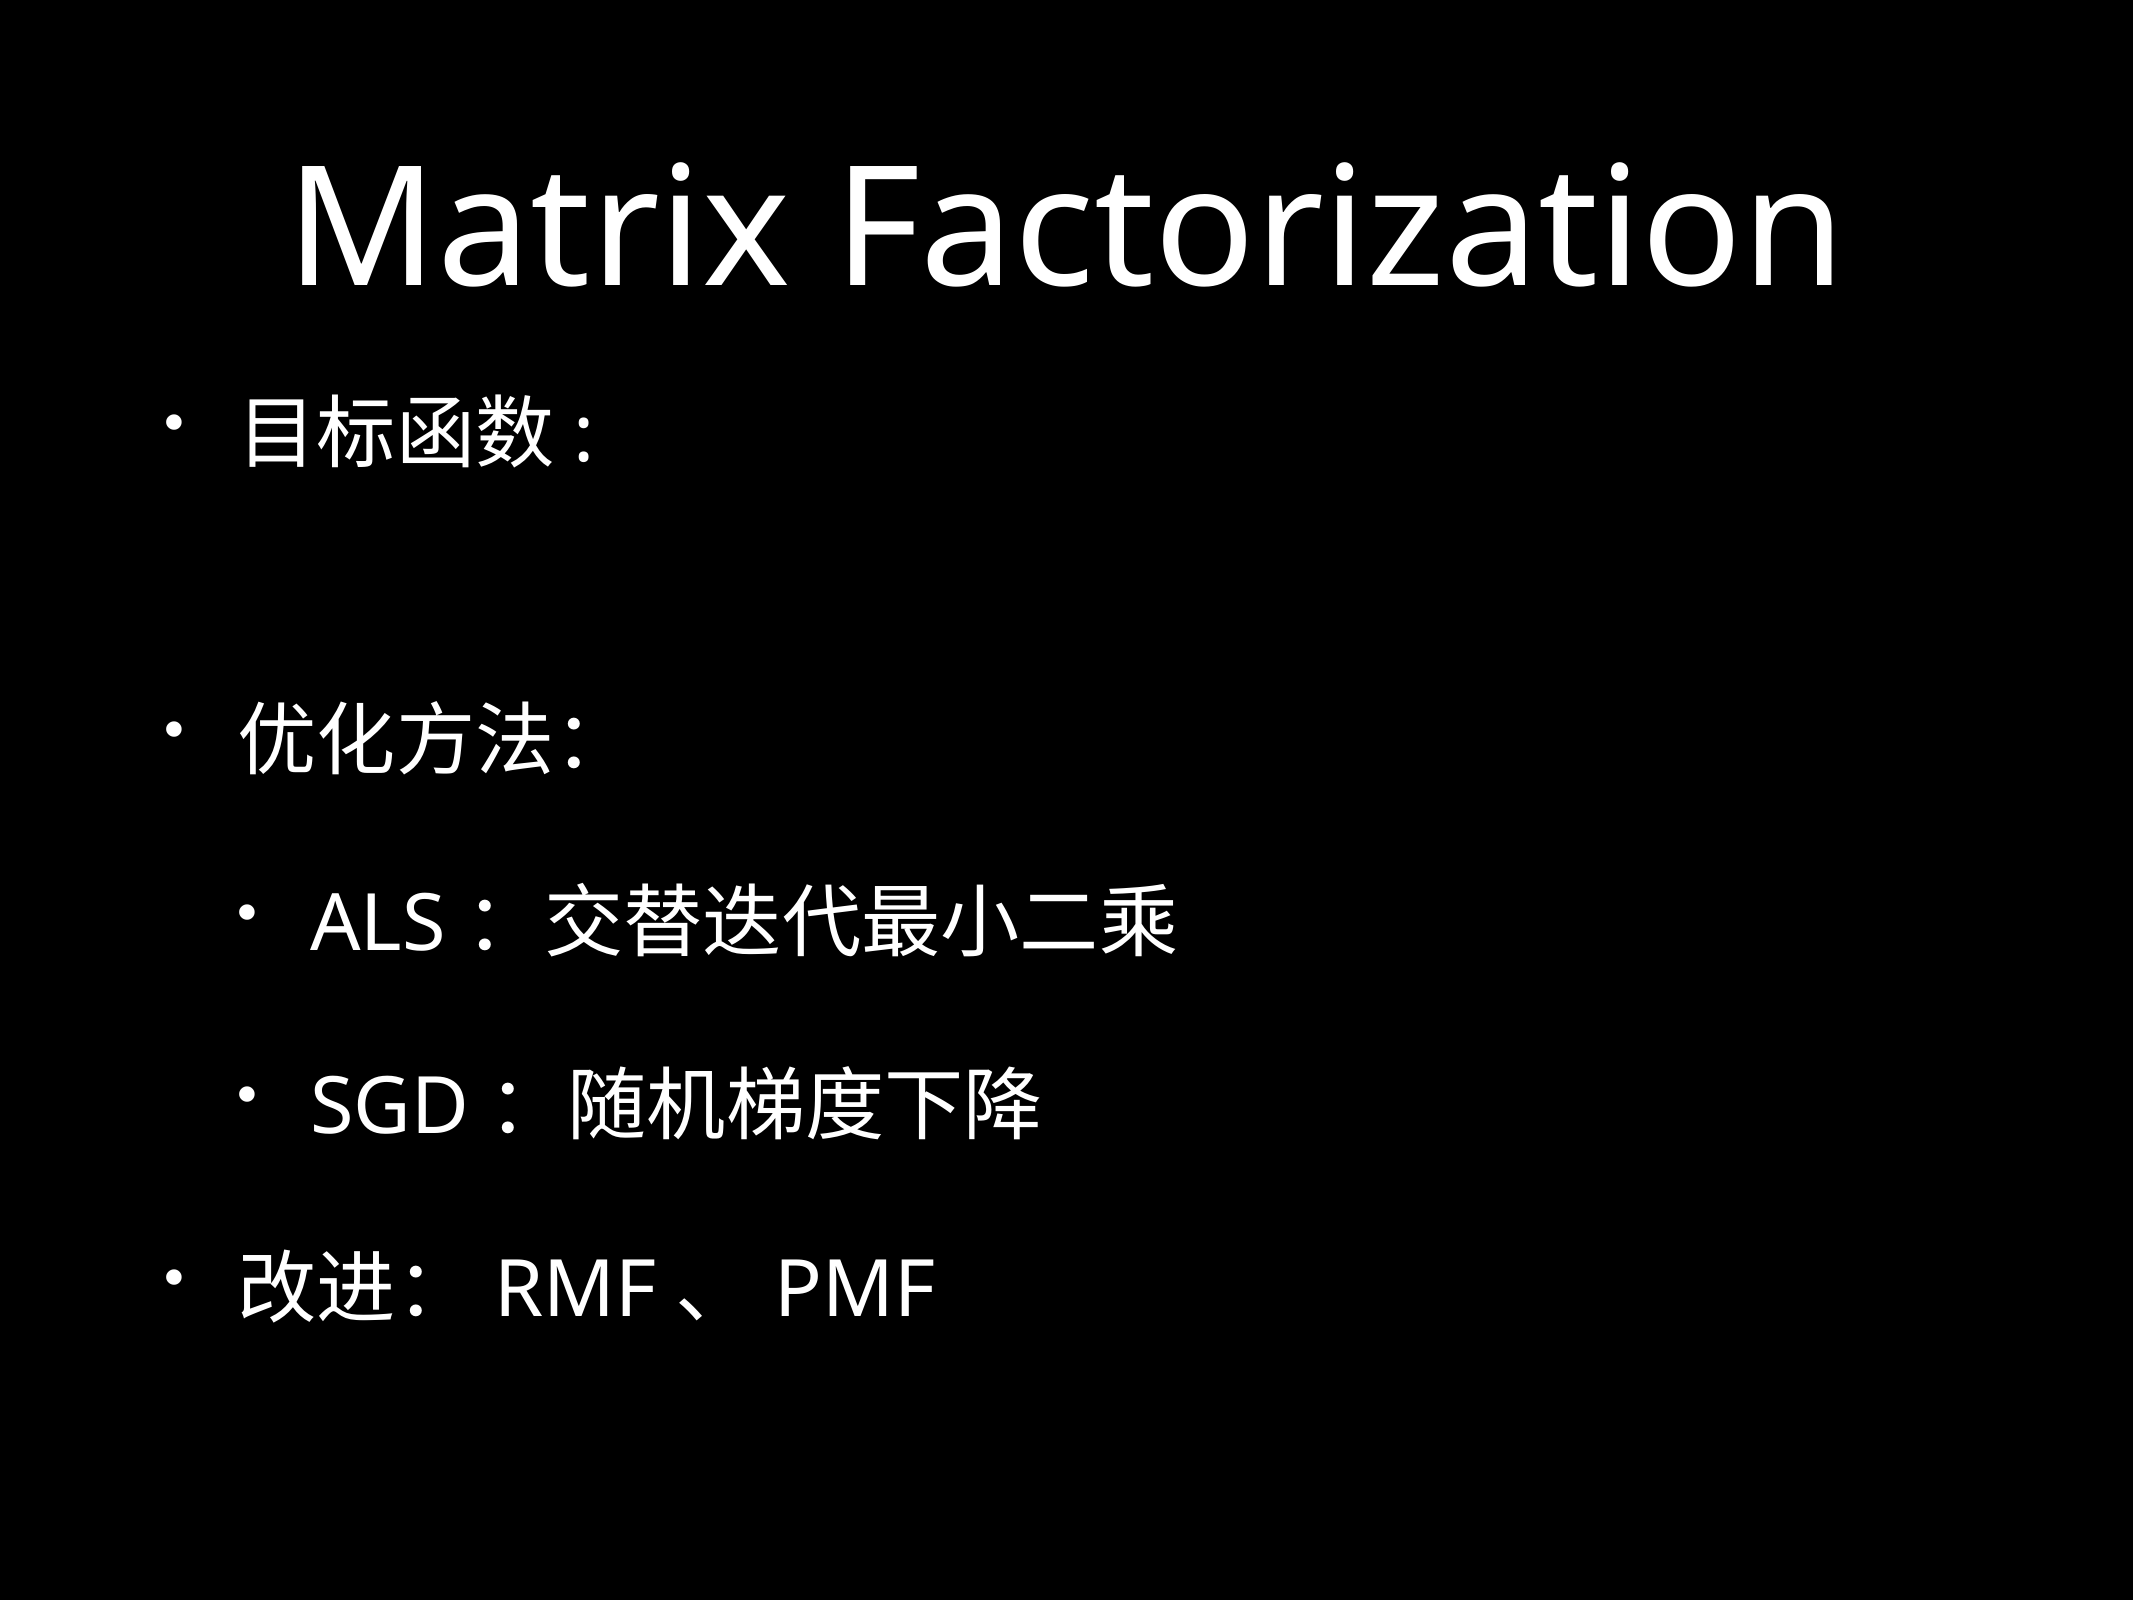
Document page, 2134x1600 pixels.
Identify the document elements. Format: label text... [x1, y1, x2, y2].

title Matrix Factorization [155, 41, 1978, 397]
